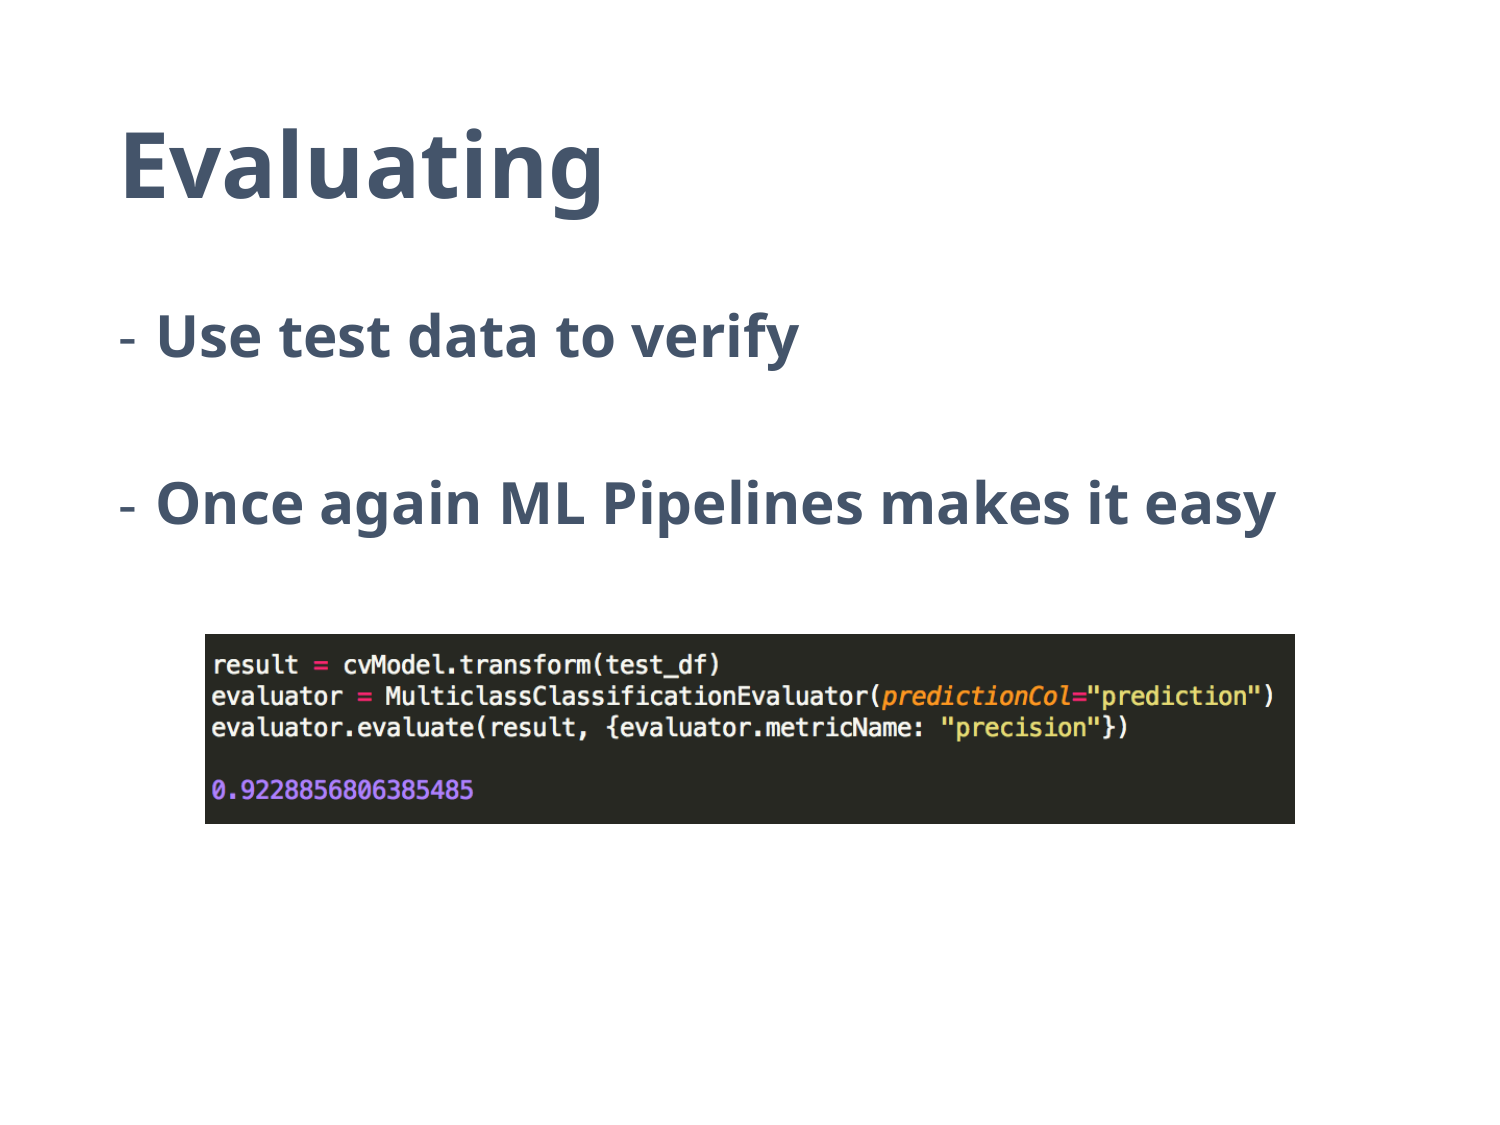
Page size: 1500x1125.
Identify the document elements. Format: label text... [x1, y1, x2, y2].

picture [205, 634, 1295, 824]
title Evaluating [103, 59, 1397, 278]
list Use test data to verify Once again ML Pipelines makes it easy [103, 299, 1397, 1014]
